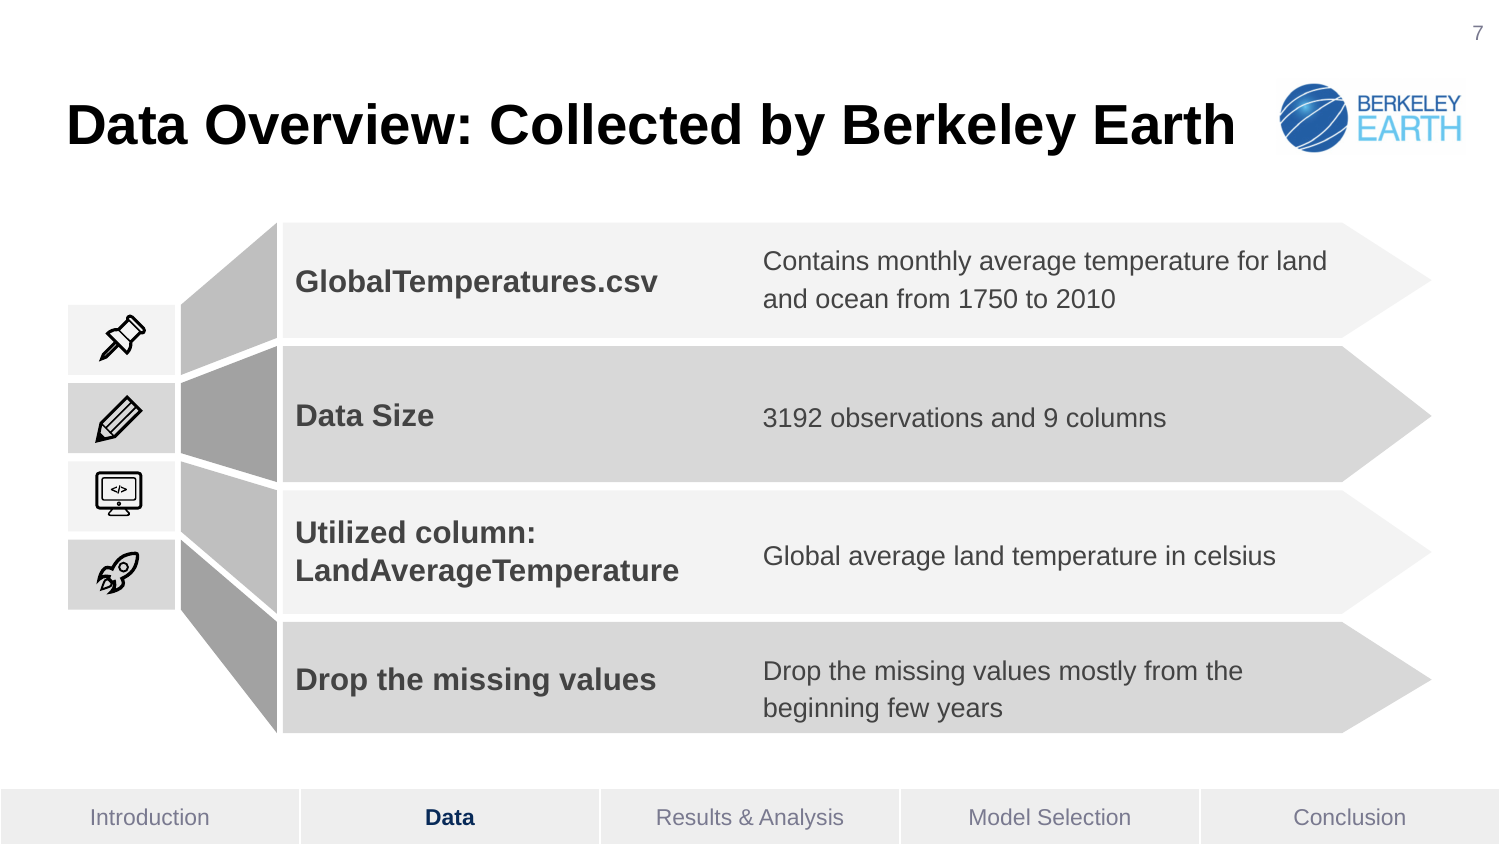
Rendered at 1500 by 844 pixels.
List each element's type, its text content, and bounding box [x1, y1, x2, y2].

text_box [180, 222, 277, 376]
table_header Model Selection [901, 789, 1199, 844]
text_box Utilized column: LandAverageTemperature [295, 512, 745, 588]
text_box [282, 490, 1432, 614]
text_box Drop the missing values [295, 658, 726, 697]
text_box [180, 346, 277, 483]
text_box [68, 539, 175, 610]
text_box Drop the missing values mostly from the beginning few years [762, 645, 1348, 726]
table_header Conclusion [1201, 789, 1499, 844]
picture [1276, 78, 1466, 155]
text_box 3192 observations and 9 columns [762, 374, 1348, 454]
text_box GlobalTemperatures.csv [295, 261, 745, 300]
text_box Contains monthly average temperature for land and ocean from 1750 to 2010 [762, 236, 1348, 316]
table_header Introduction [1, 789, 299, 844]
text_box Data Size [295, 395, 726, 433]
text_box [98, 314, 146, 362]
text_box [95, 471, 143, 517]
text_box [95, 394, 143, 443]
text_box [68, 383, 175, 454]
text_box Global average land temperature in celsius [762, 512, 1348, 592]
slide_number ‹#› [1409, 0, 1500, 65]
text_box [68, 461, 175, 532]
text_box [282, 621, 1432, 734]
text_box [180, 539, 277, 734]
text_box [103, 544, 135, 600]
text_box [180, 461, 277, 614]
text_box [282, 222, 1432, 338]
table_header Results & Analysis [601, 789, 899, 844]
table_header Data [301, 789, 599, 844]
text_box [68, 304, 175, 375]
text_box [282, 346, 1432, 483]
title Data Overview: Collected by Berkeley Earth [51, 72, 1449, 167]
